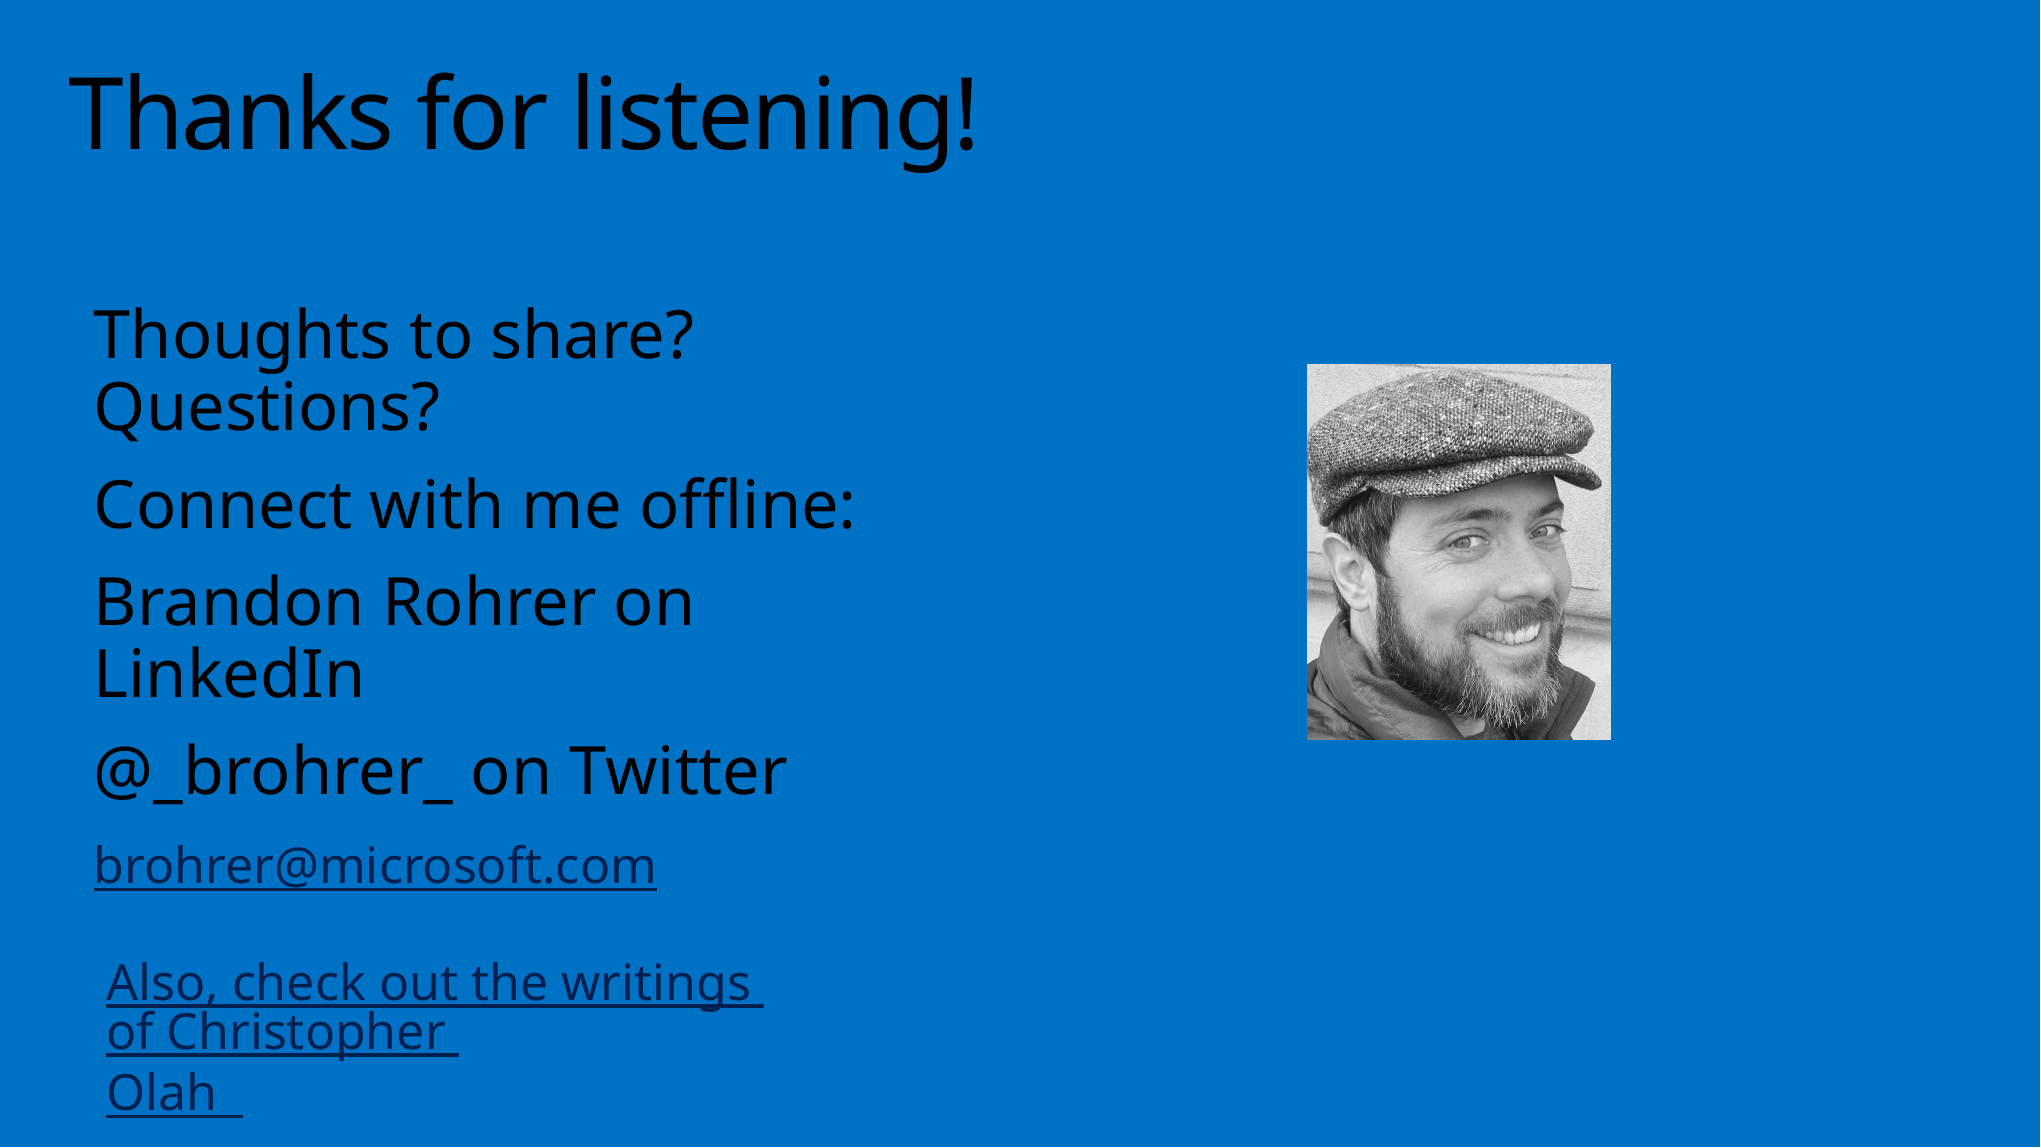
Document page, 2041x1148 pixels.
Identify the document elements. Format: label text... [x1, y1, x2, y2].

list Also, check out the writings of Christopher Olah [82, 936, 800, 1076]
list Thoughts to share? Questions? Connect with me offline: Brandon Rohrer on LinkedIn @_brohrer_ on Twitter brohrer@microsoft.com [70, 286, 995, 1021]
title Thanks for listening! [45, 48, 1996, 199]
picture [1307, 363, 1612, 740]
